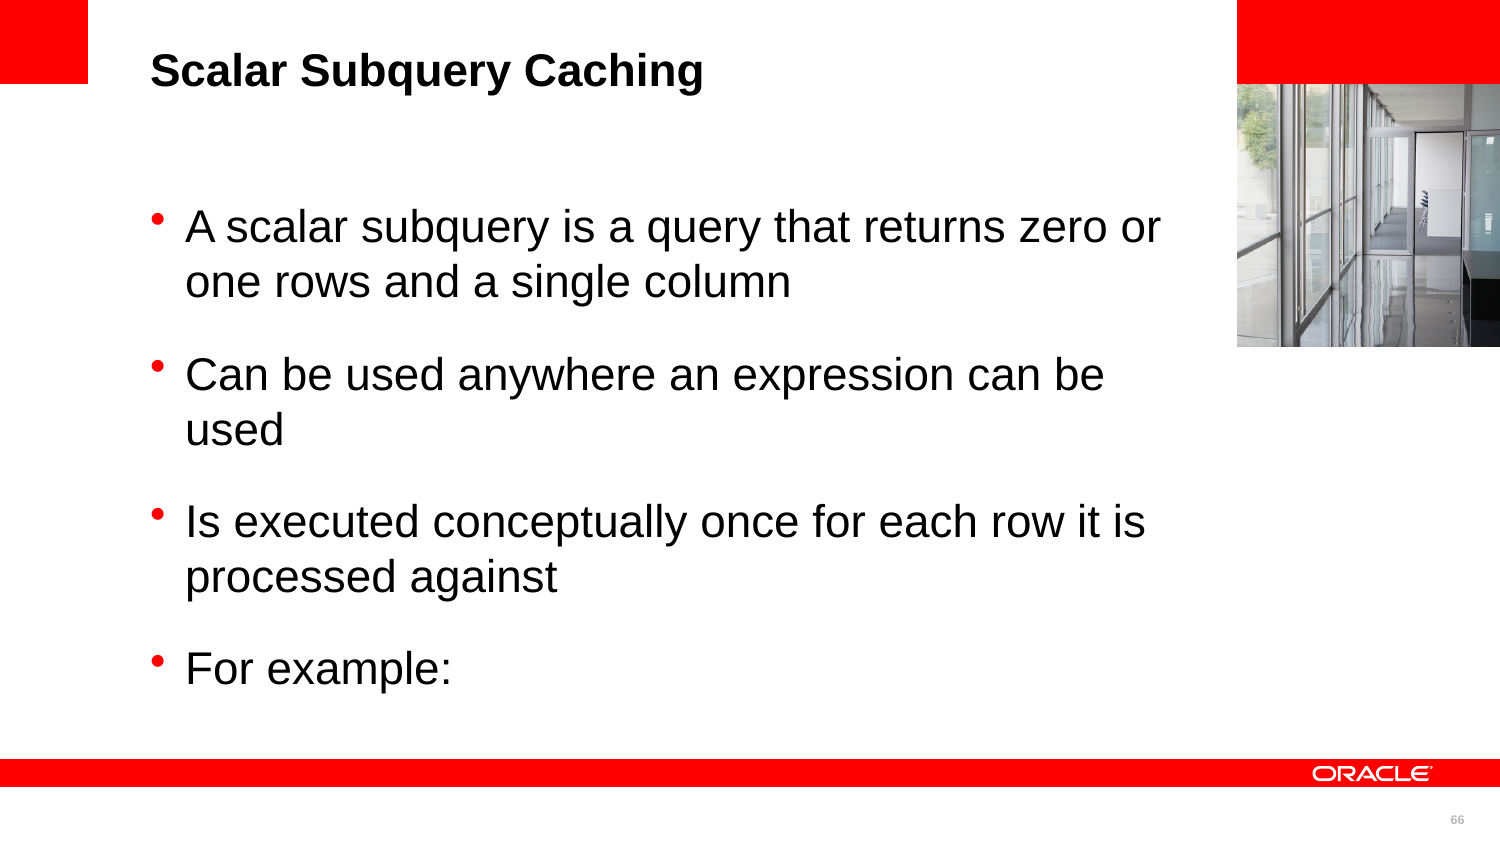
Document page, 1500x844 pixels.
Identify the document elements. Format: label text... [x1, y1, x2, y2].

title Scalar Subquery Caching [150, 40, 1232, 147]
picture [0, 759, 1500, 787]
list A scalar subquery is a query that returns zero or one rows and a single column Can be used anywhere an expression can be used Is executed conceptually once for each row it is processed against For example: [150, 196, 1196, 731]
picture [0, 0, 88, 84]
picture [1237, 0, 1500, 348]
